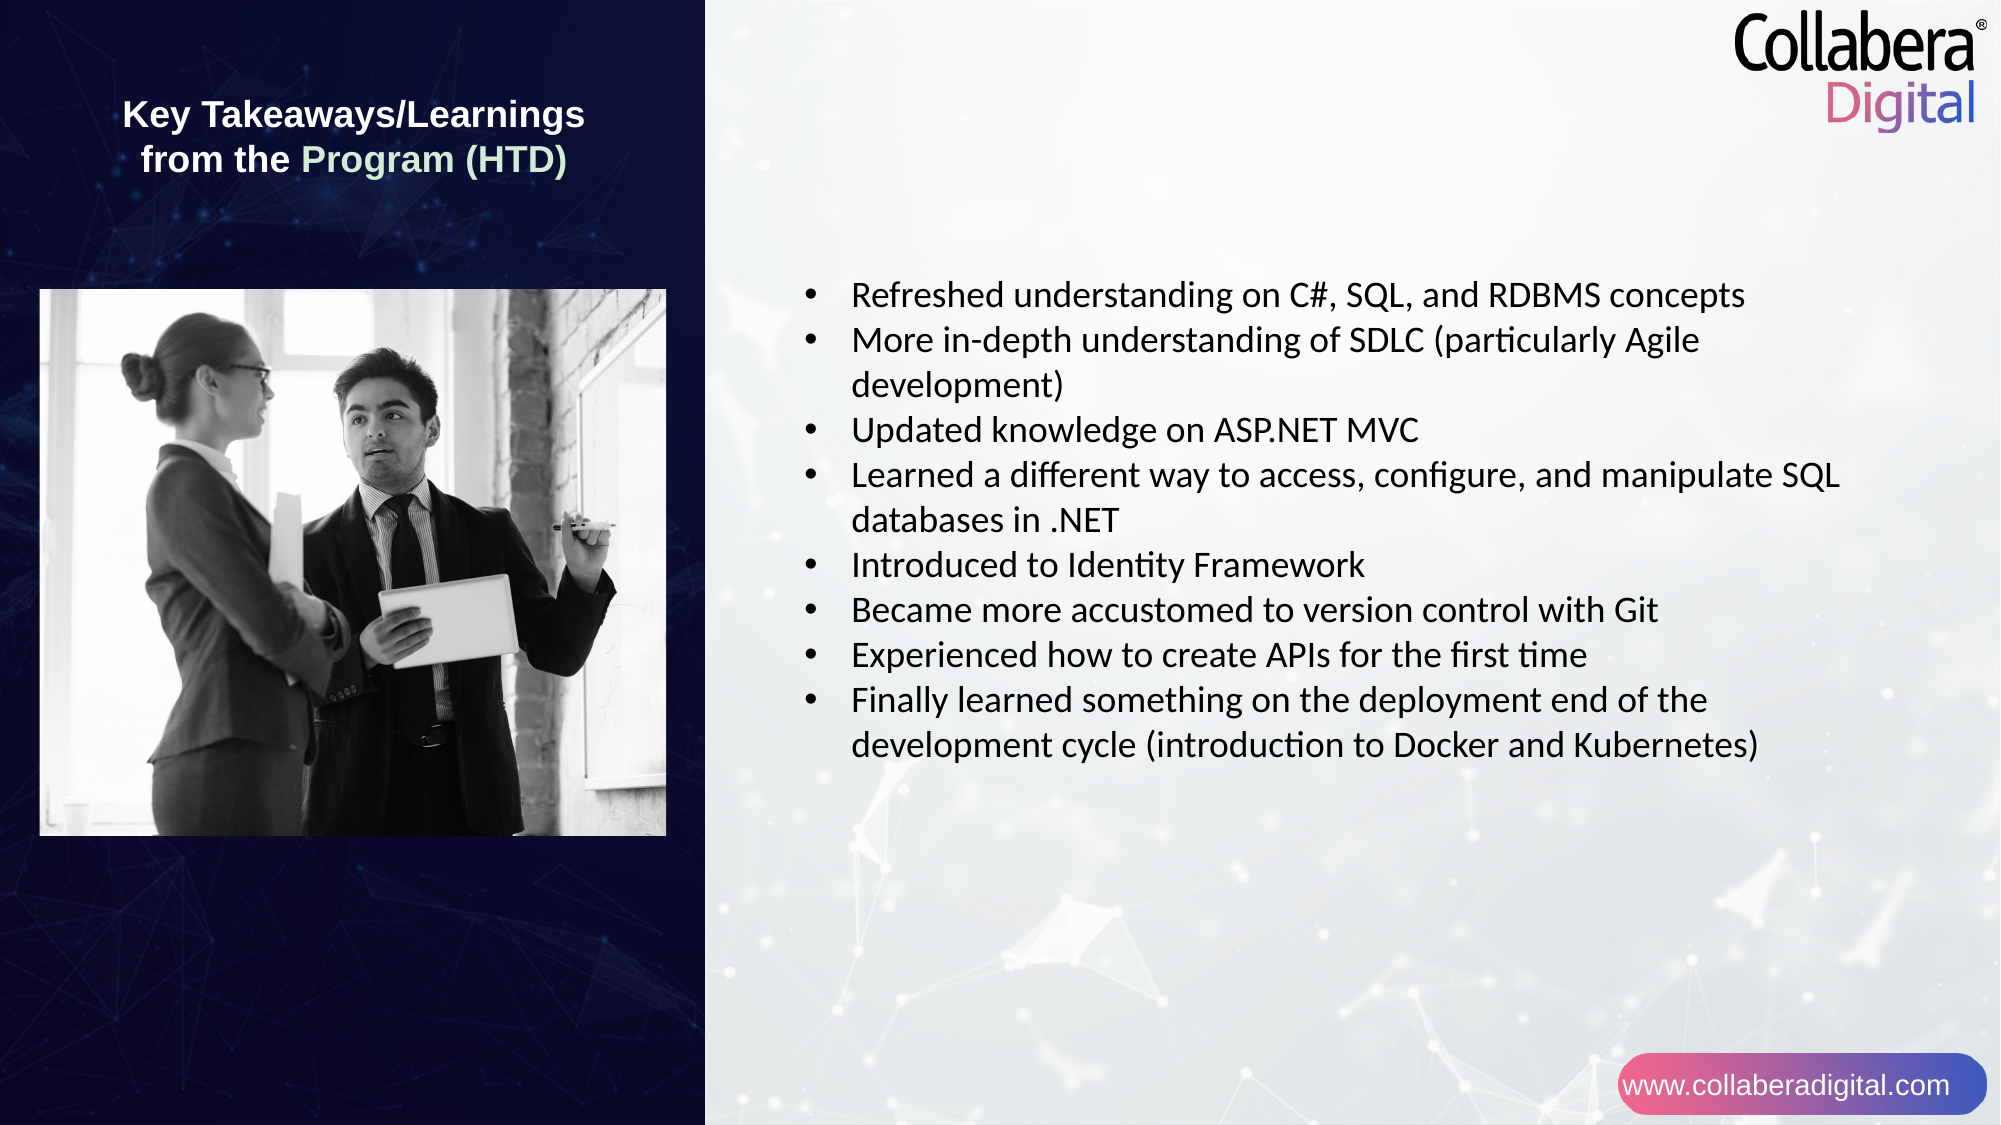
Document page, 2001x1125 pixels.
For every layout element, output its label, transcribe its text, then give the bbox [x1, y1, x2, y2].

picture [0, 0, 2000, 1125]
text_box Refreshed understanding on C#, SQL, and RDBMS concepts More in-depth understanding of SDLC (particularly Agile development) Updated knowledge on ASP.NET MVC Learned a different way to access, configure, and manipulate SQL databases in .NET Introduced to Identity Framework Became more accustomed to version control with Git Experienced how to create APIs for the first time Finally learned something on the deployment end of the development cycle (introduction to Docker and Kubernetes) [789, 263, 1881, 773]
text_box Key Takeaways/Learnings from the Program (HTD) [64, 82, 644, 187]
